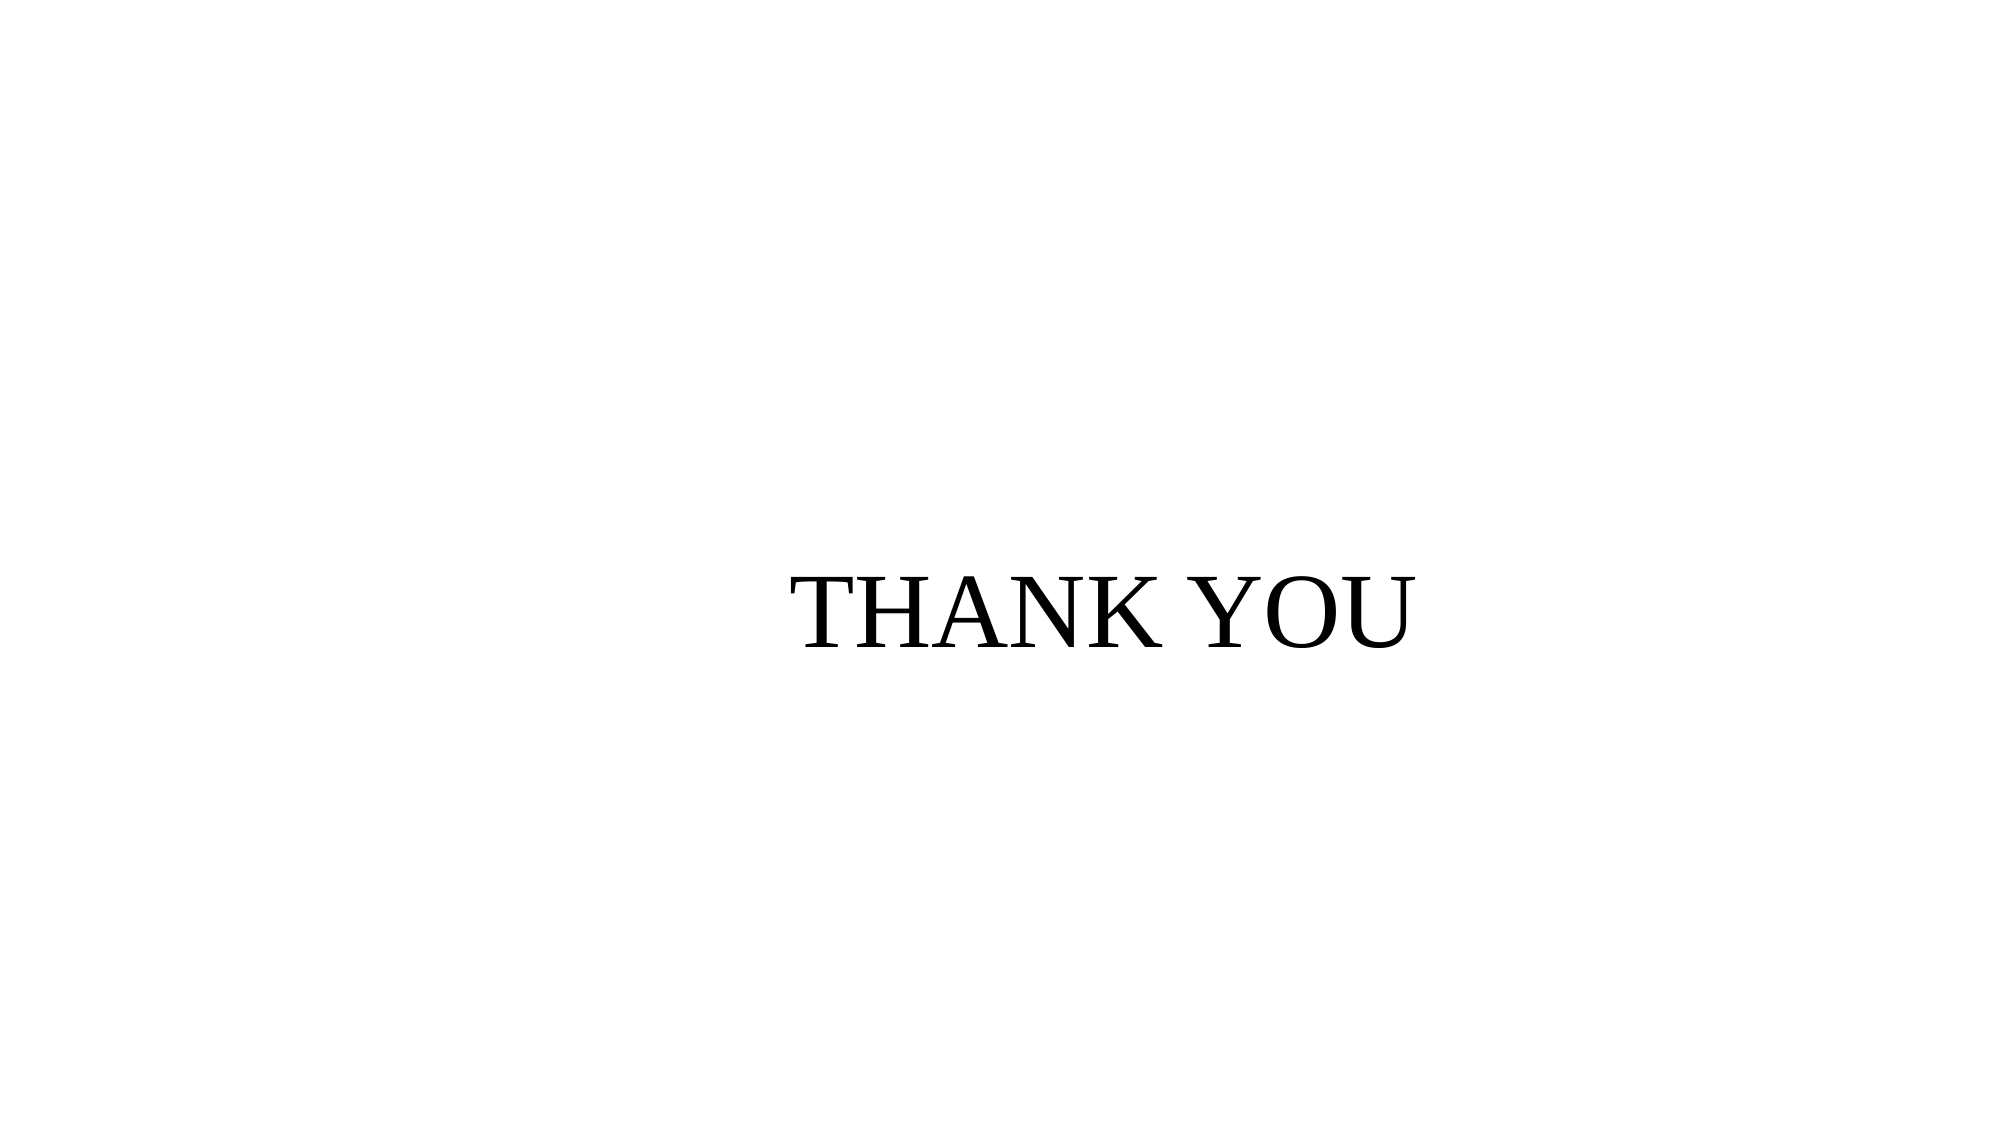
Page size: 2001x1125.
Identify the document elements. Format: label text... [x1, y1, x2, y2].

list THANK YOU [137, 299, 1757, 1014]
